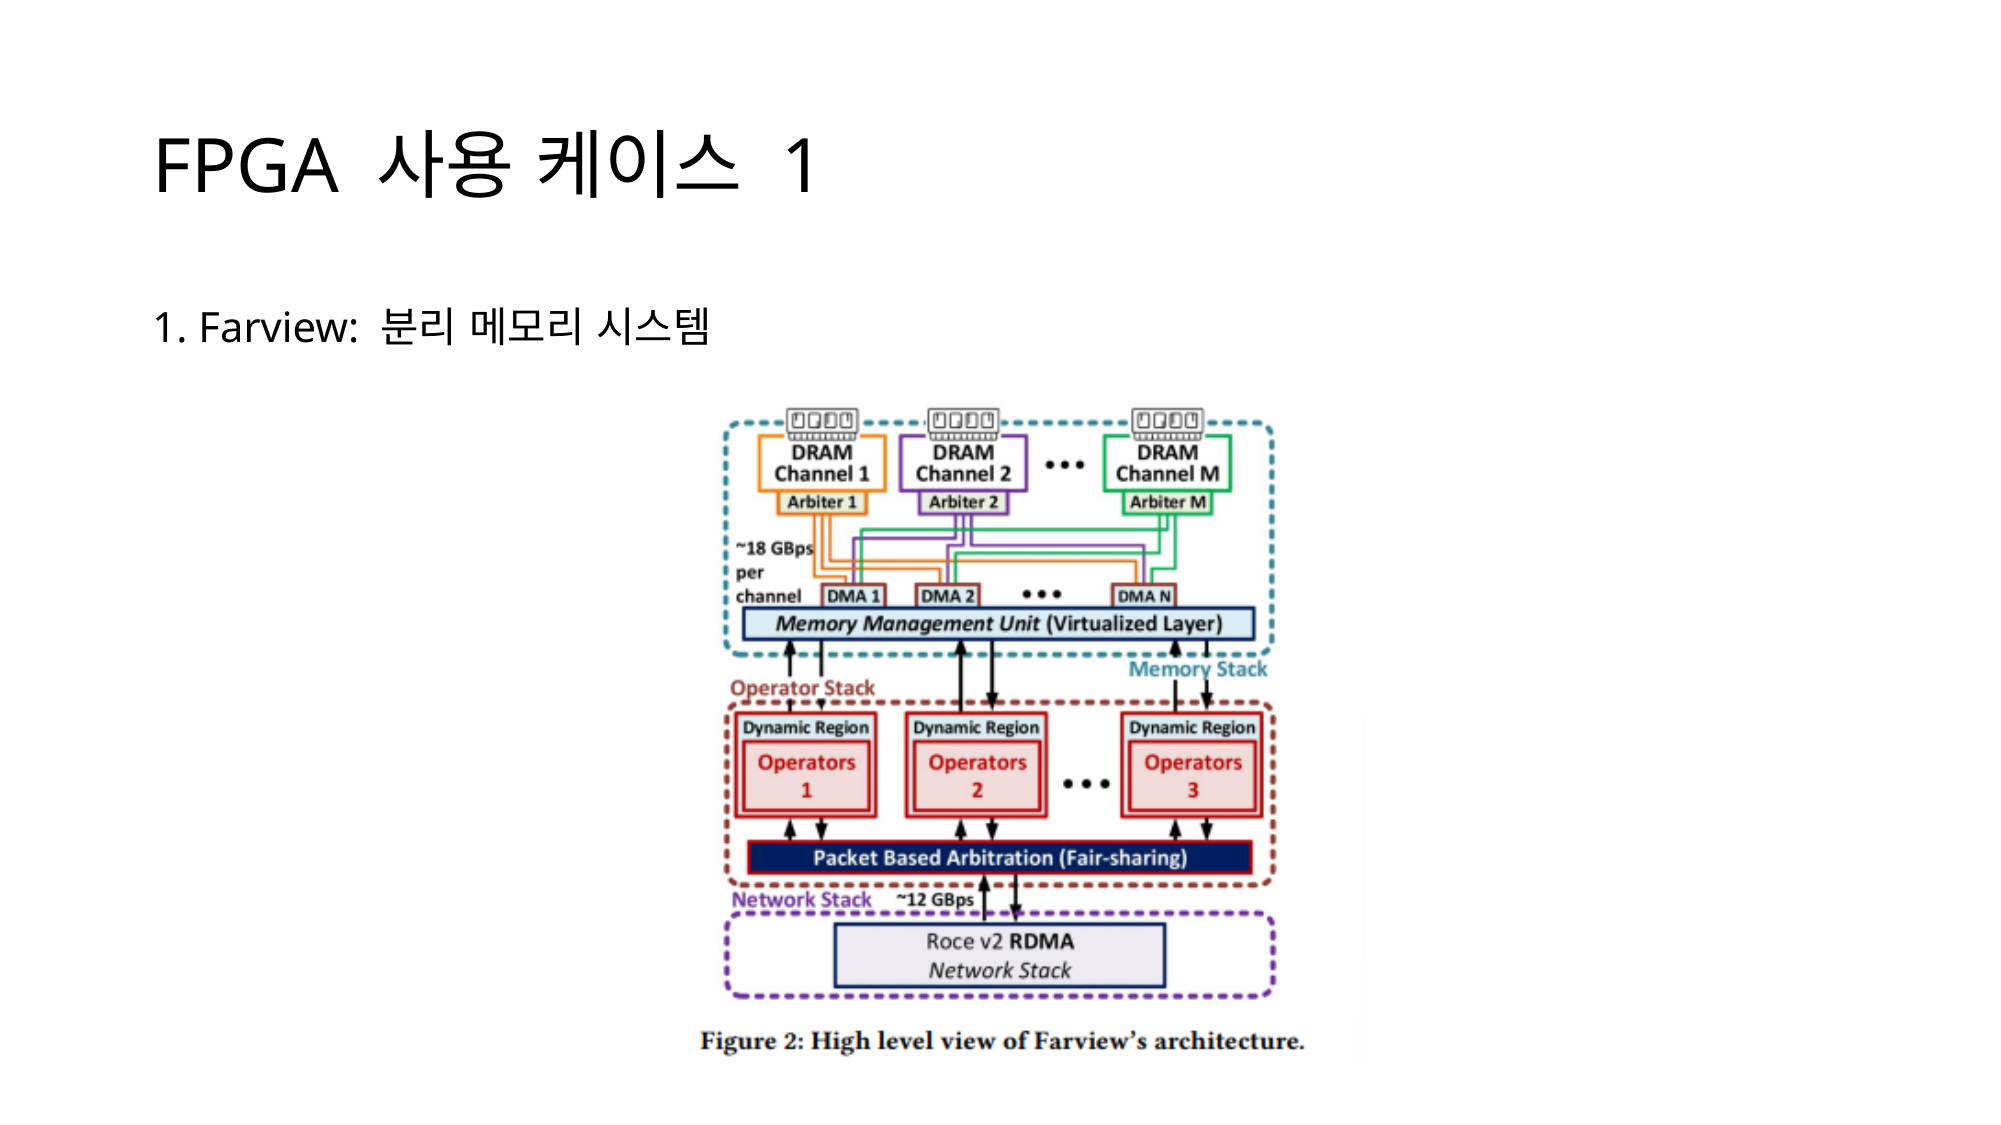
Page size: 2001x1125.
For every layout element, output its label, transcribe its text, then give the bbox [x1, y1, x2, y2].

title FPGA 사용 케이스 1 [137, 59, 1863, 278]
list 1. Farview: 분리 메모리 시스템 [137, 299, 1863, 1014]
picture [680, 381, 1365, 1066]
